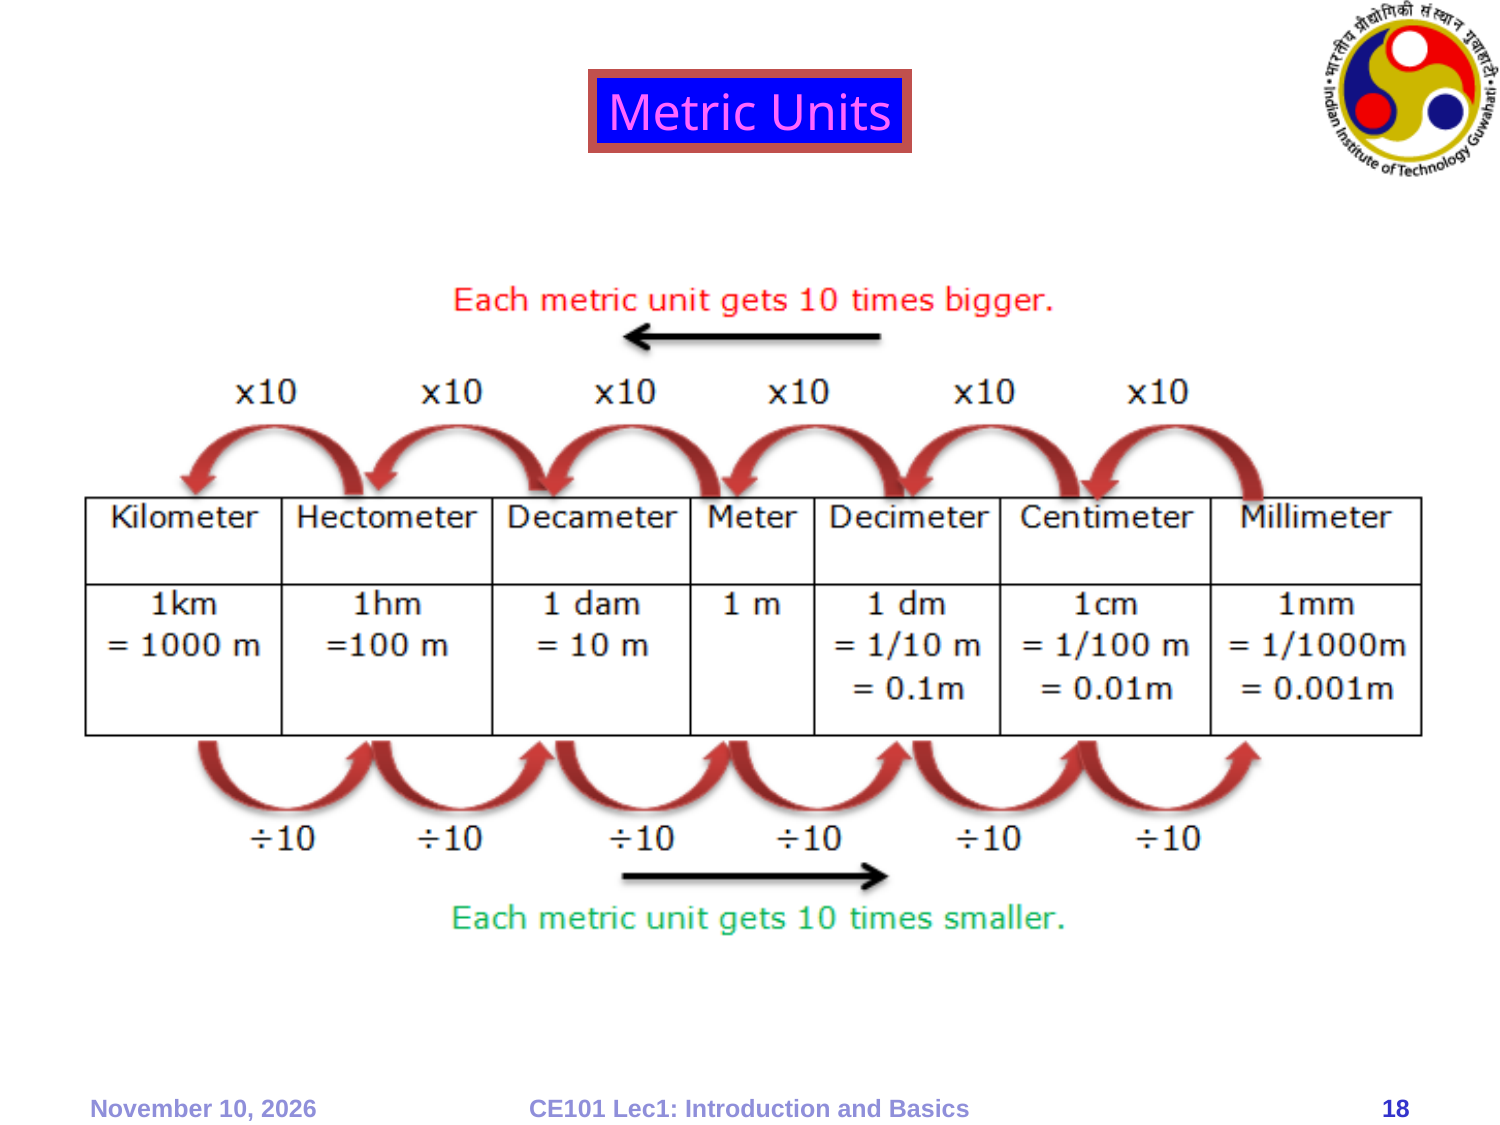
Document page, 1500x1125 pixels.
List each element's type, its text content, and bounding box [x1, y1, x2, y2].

picture [1321, 0, 1500, 180]
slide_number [75, 1077, 425, 1125]
text_box Metric Units [592, 73, 908, 149]
picture [49, 274, 1459, 951]
footer CE101 Lec1: Introduction and Basics [462, 1077, 1038, 1125]
slide_number 18 [1074, 1077, 1425, 1125]
